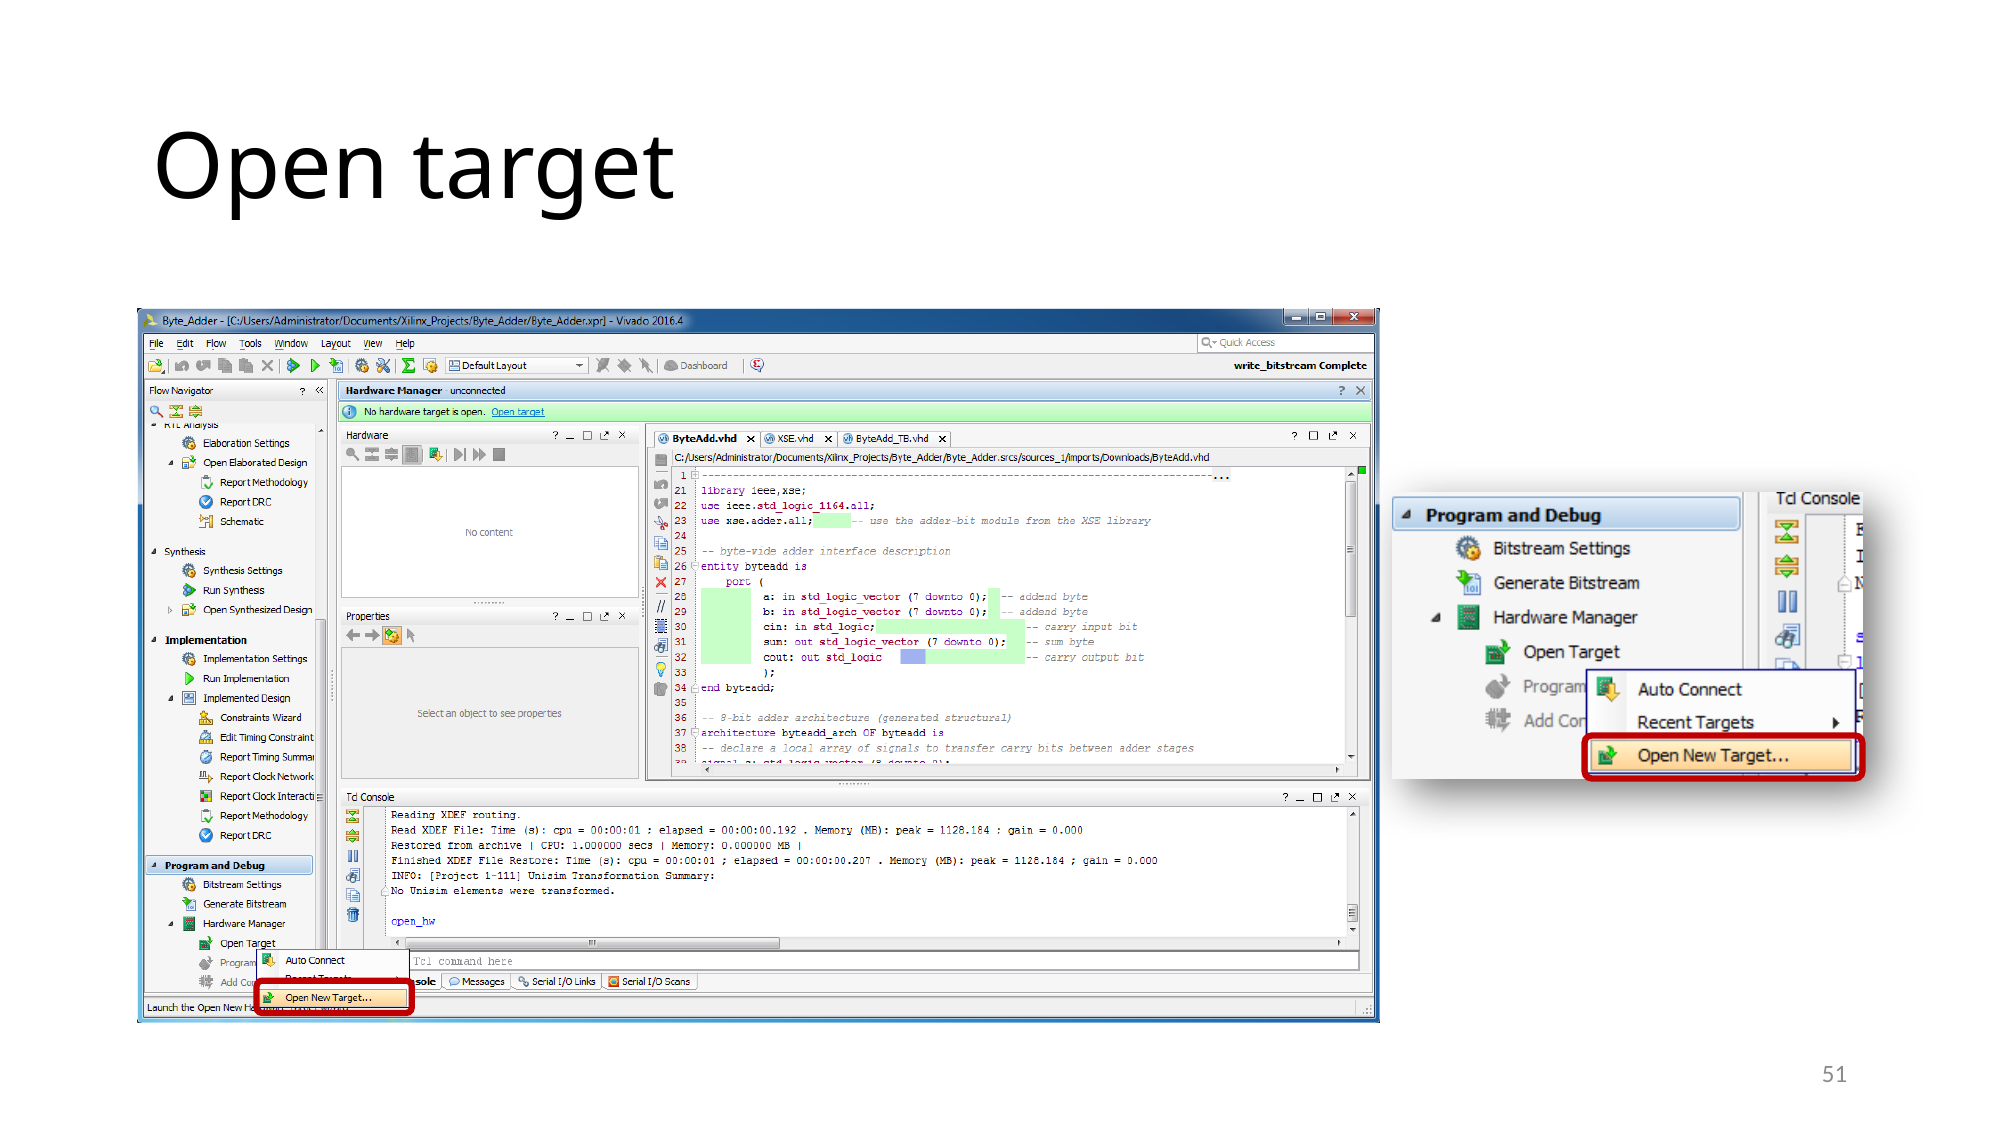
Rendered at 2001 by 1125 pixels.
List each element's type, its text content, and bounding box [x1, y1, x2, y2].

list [137, 308, 1380, 1023]
title Open target [137, 59, 1863, 278]
slide_number 51 [1412, 1042, 1863, 1103]
picture [1392, 492, 1863, 779]
